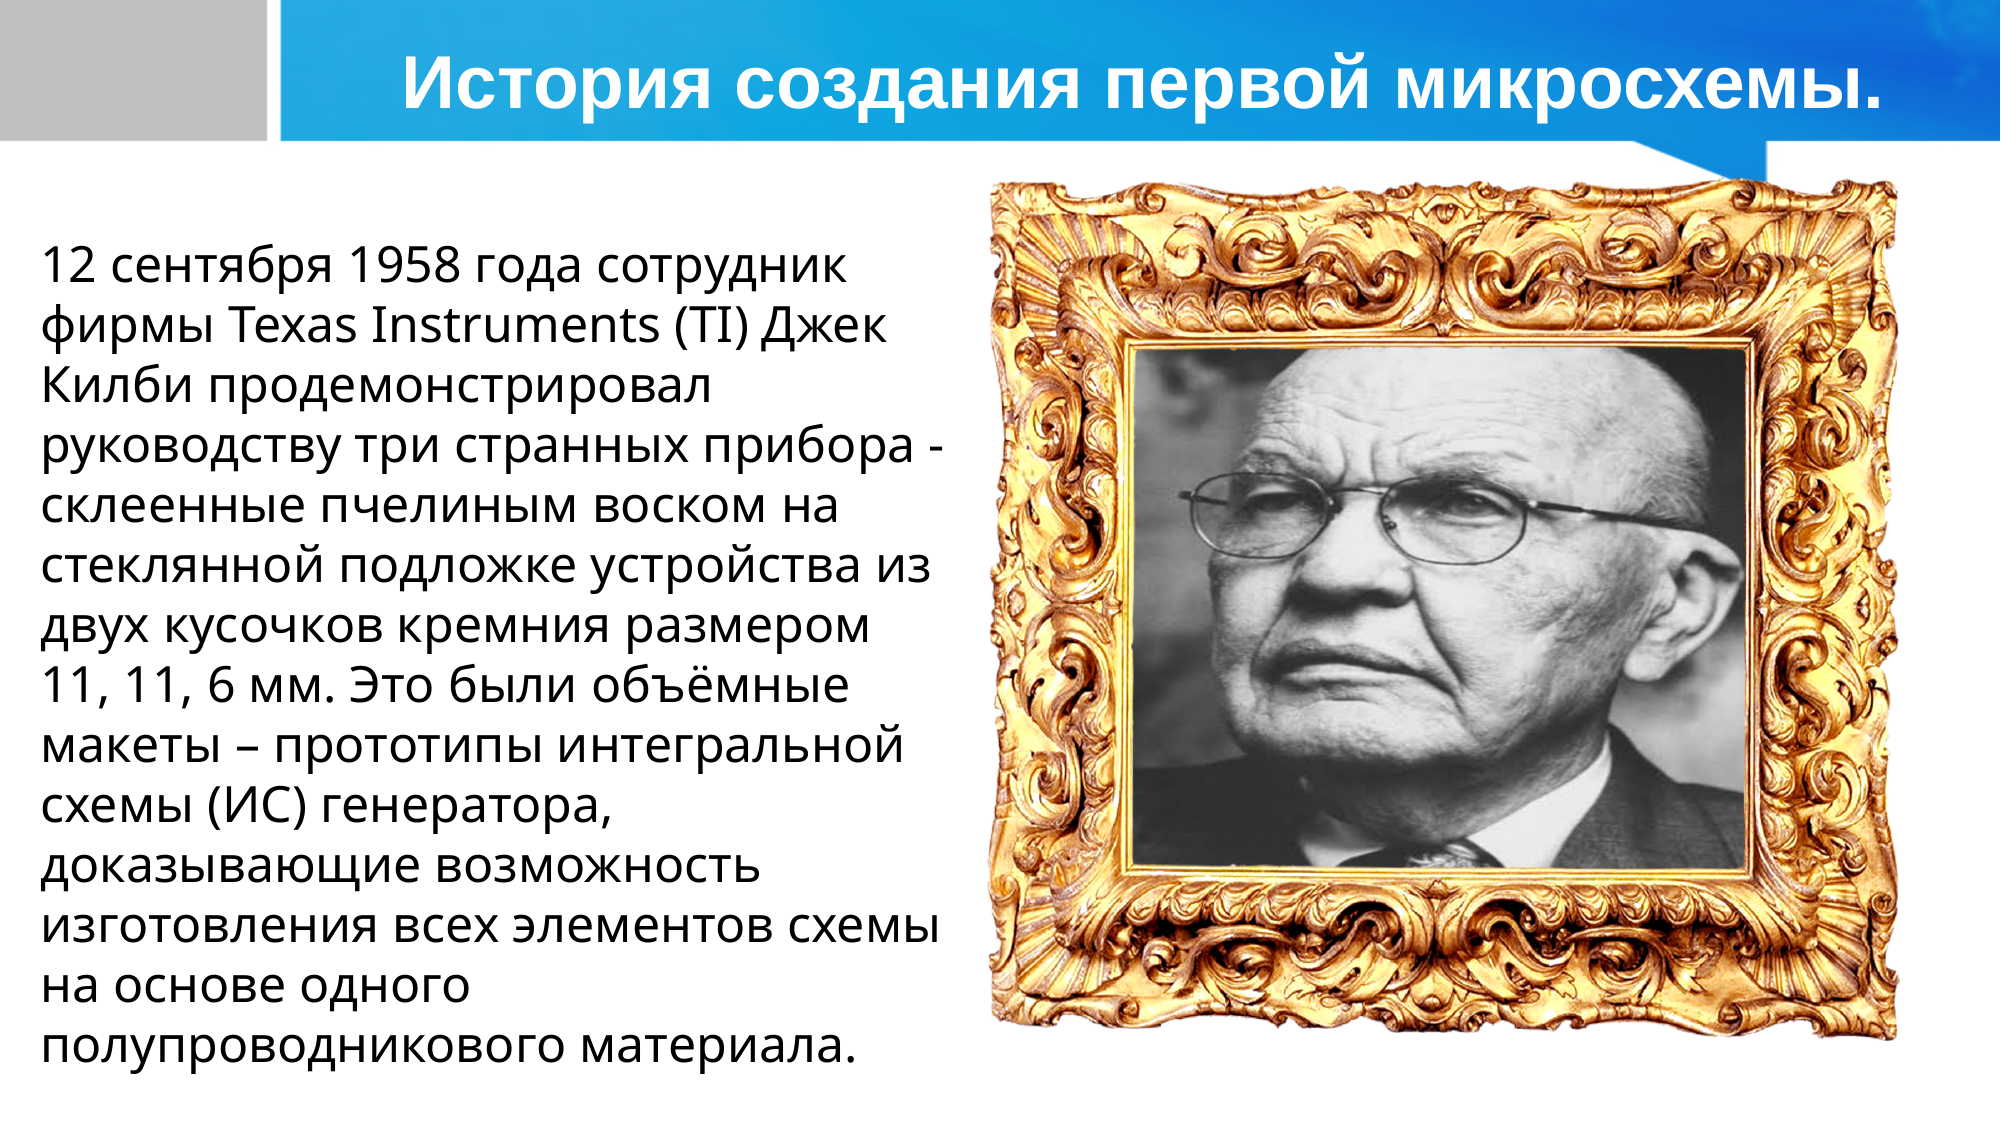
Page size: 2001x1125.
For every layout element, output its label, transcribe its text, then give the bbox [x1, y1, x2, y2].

picture [0, 0, 2000, 1125]
title История создания первой микросхемы. [99, 30, 1901, 127]
list 12 сентября 1958 года сотрудник фирмы Texas Instruments (TI) Джек Килби продемонстрировал руководству три странных прибора - склеенные пчелиным воском на стеклянной подложке устройства из двух кусочков кремния размером 11, 11, 6 мм. Это были объёмные макеты – прототипы интегральной схемы (ИС) генератора, доказывающие возможность изготовления всех элементов схемы на основе одного полупроводникового материала. [25, 224, 968, 901]
